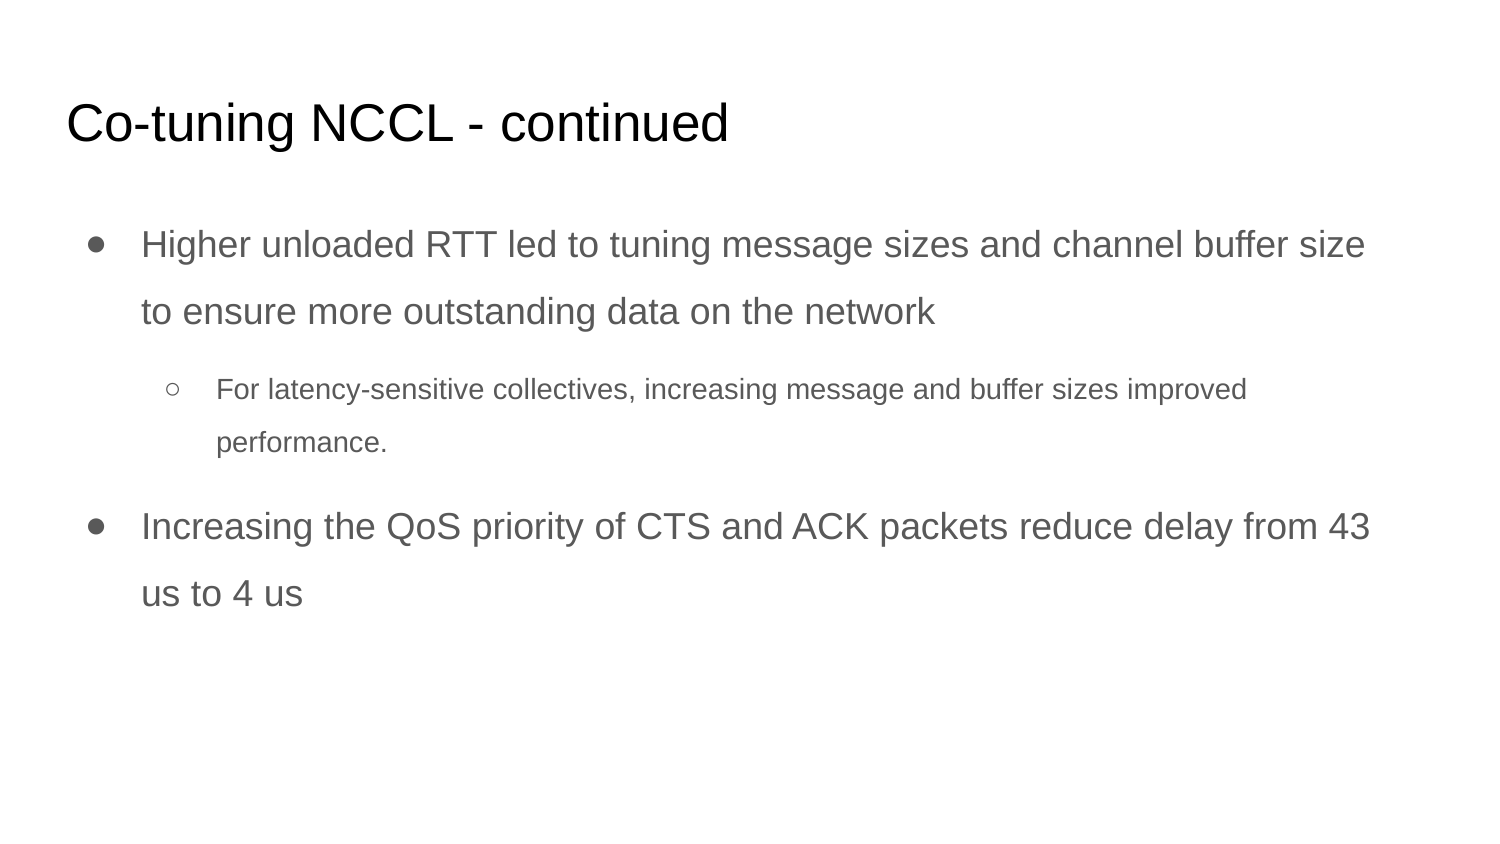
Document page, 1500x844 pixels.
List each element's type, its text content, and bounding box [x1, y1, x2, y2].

list Higher unloaded RTT led to tuning message sizes and channel buffer size to ensure more outstanding data on the network For latency-sensitive collectives, increasing message and buffer sizes improved performance. Increasing the QoS priority of CTS and ACK packets reduce delay from 43 us to 4 us [51, 182, 1402, 837]
title Co-tuning NCCL - continued [51, 72, 1449, 167]
